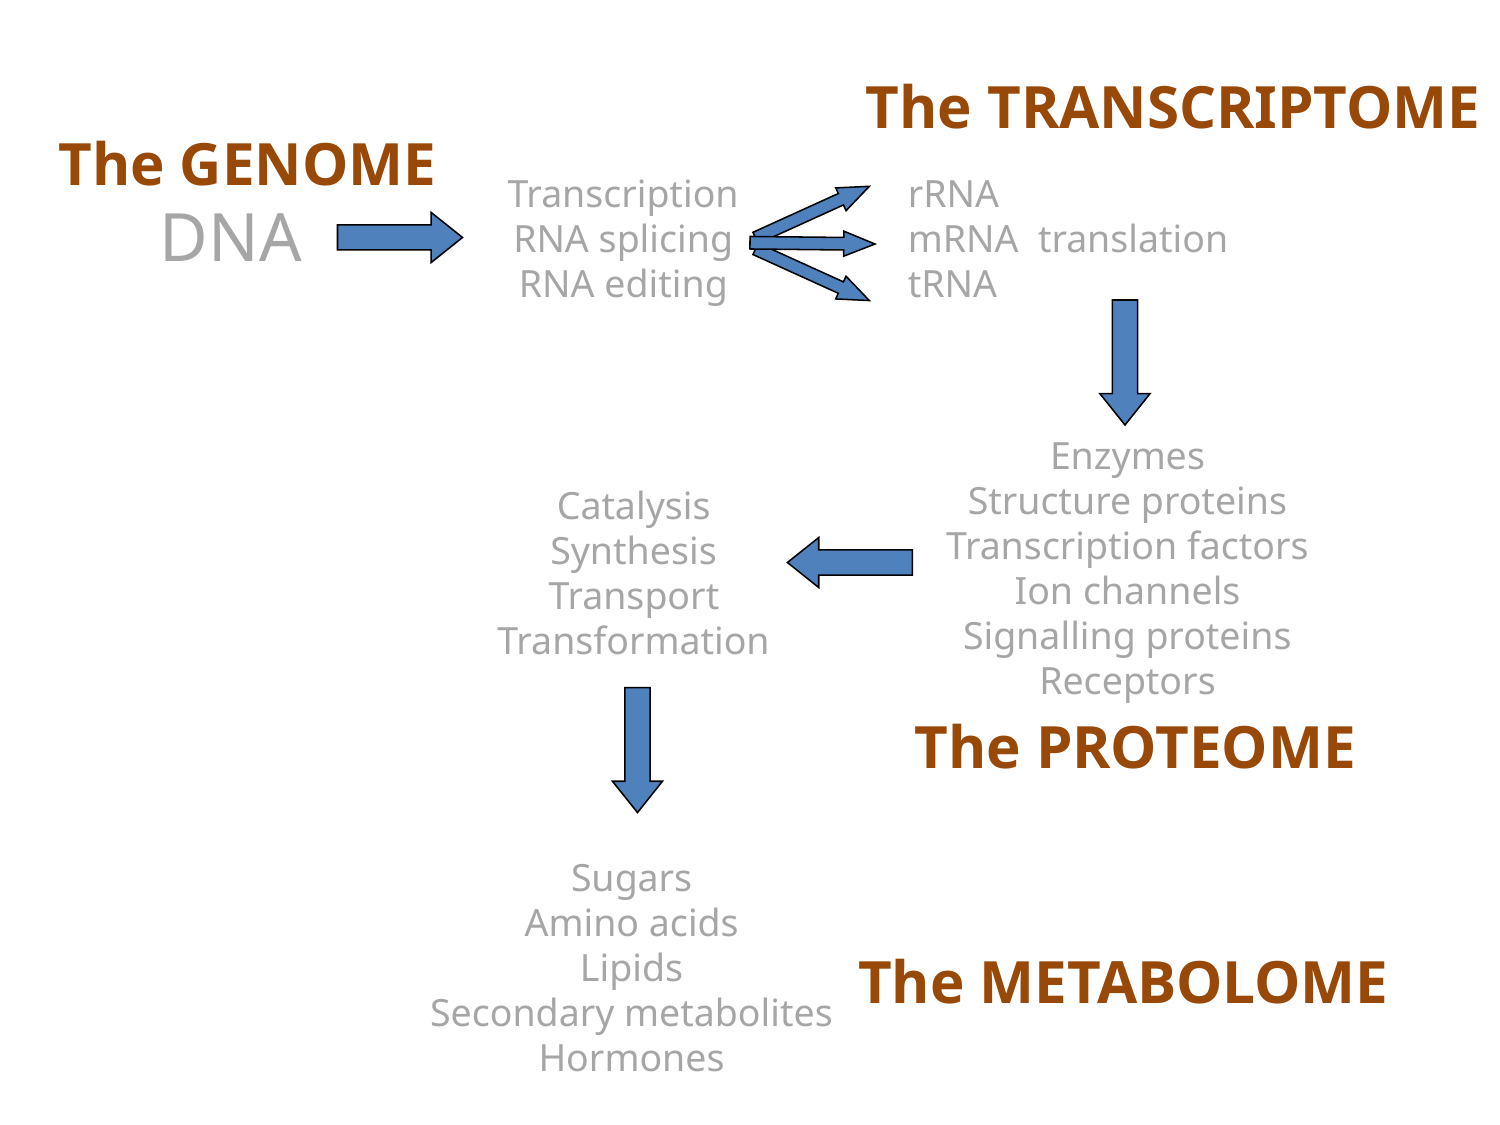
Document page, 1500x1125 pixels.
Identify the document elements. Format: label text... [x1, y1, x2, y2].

text_box rRNA mRNA translation tRNA [893, 162, 1244, 313]
text_box The GENOME [43, 119, 451, 205]
text_box [752, 250, 870, 301]
text_box [749, 231, 876, 257]
text_box [612, 687, 663, 813]
text_box Transcription RNA splicing RNA editing [492, 162, 754, 313]
text_box Enzymes Structure proteins Transcription factors Ion channels Signalling proteins Receptors [931, 424, 1324, 702]
text_box [1099, 299, 1150, 426]
text_box [337, 212, 463, 263]
text_box [787, 537, 913, 588]
text_box The METABOLOME [843, 937, 1404, 1023]
text_box The PROTEOME [899, 702, 1371, 788]
text_box Sugars Amino acids Lipids Secondary metabolites Hormones [415, 847, 849, 1087]
text_box DNA [144, 205, 317, 283]
text_box The TRANSCRIPTOME [850, 62, 1496, 148]
text_box [752, 186, 870, 236]
text_box Catalysis Synthesis Transport Transformation [482, 474, 785, 670]
